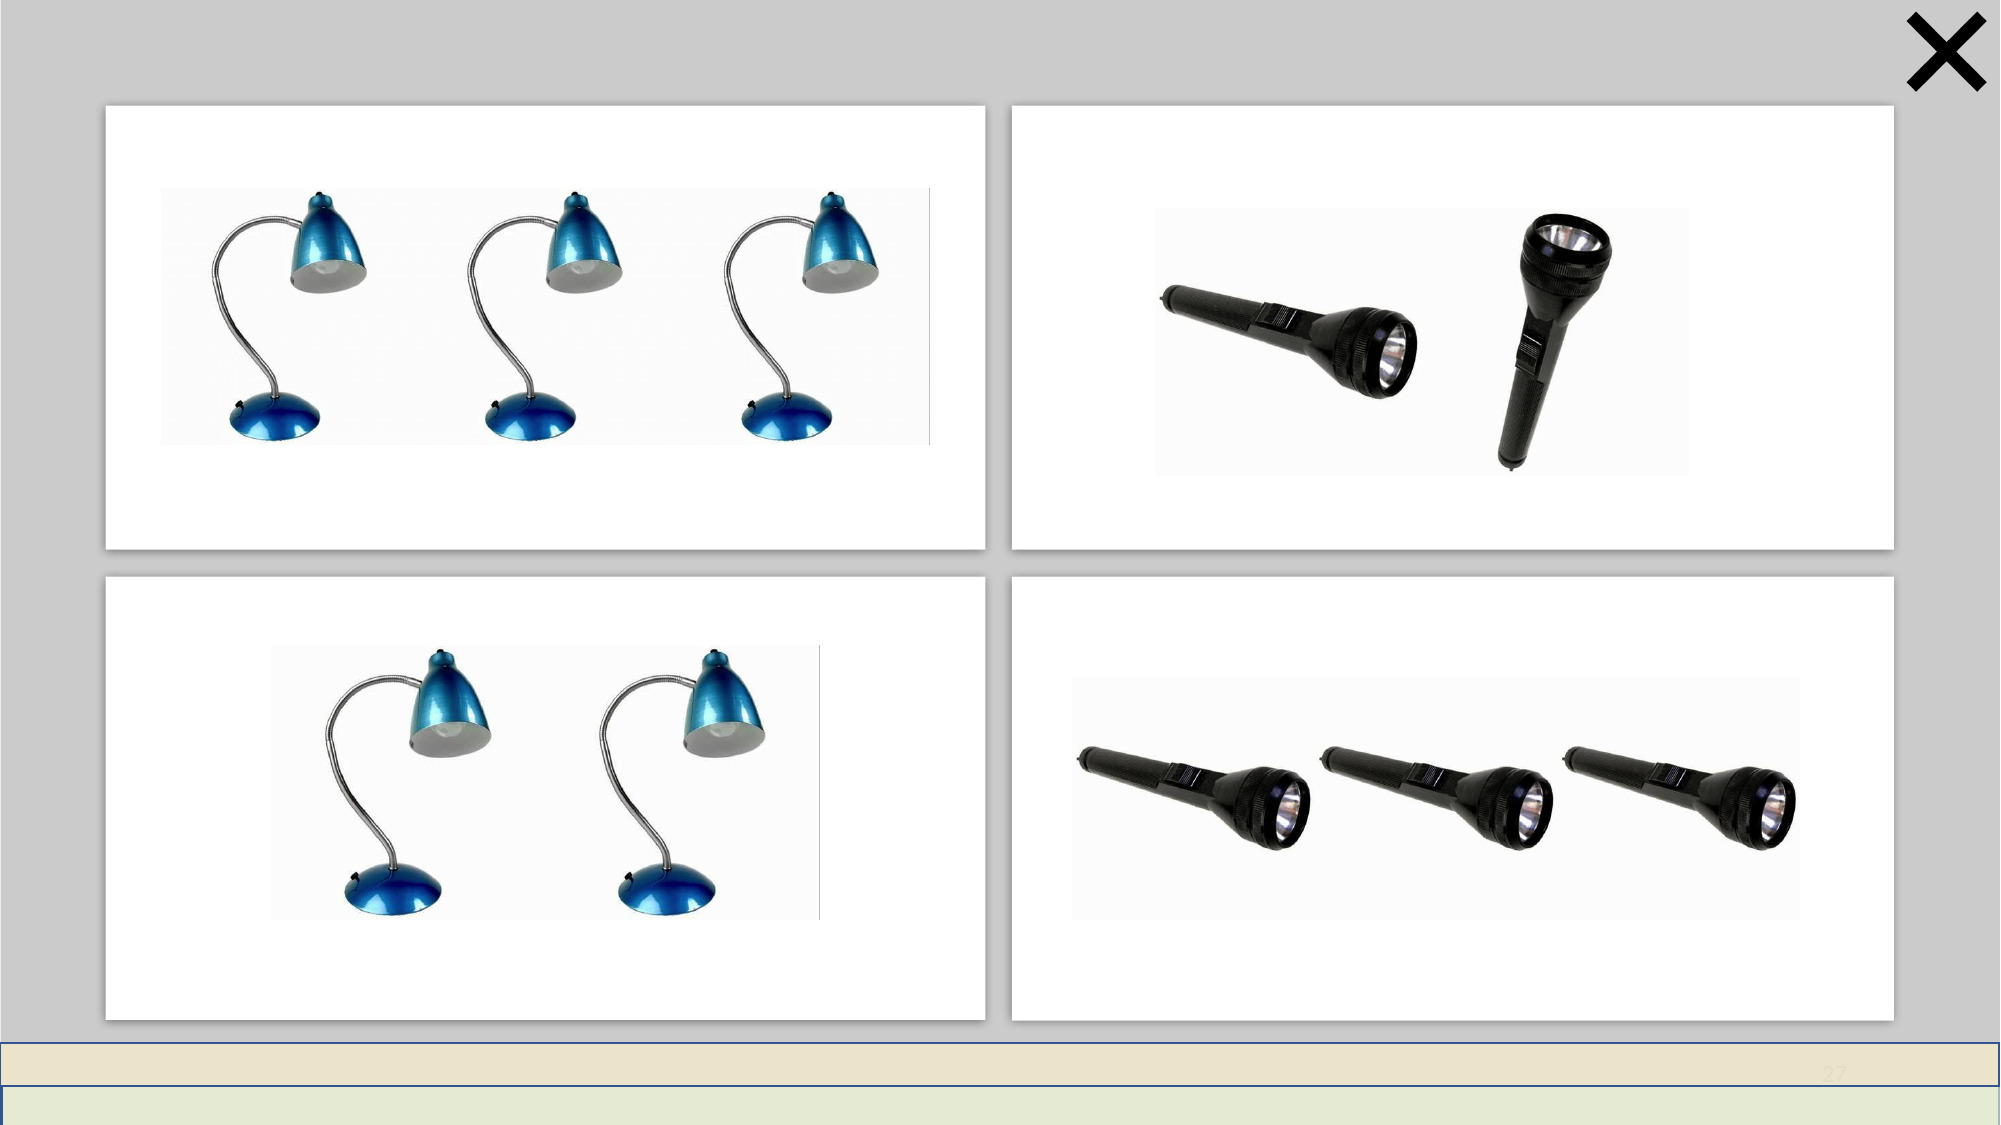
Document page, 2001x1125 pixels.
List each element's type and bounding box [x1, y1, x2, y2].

picture [161, 188, 930, 445]
text_box [0, 0, 2000, 1042]
picture [271, 645, 820, 920]
text_box [1011, 576, 1895, 1022]
picture [1072, 677, 1800, 920]
picture [1892, 0, 2000, 106]
text_box [104, 104, 986, 551]
text_box [0, 1085, 2000, 1125]
picture [1155, 208, 1690, 476]
text_box [0, 1042, 2000, 1085]
text_box [1011, 104, 1895, 551]
text_box [104, 576, 986, 1021]
